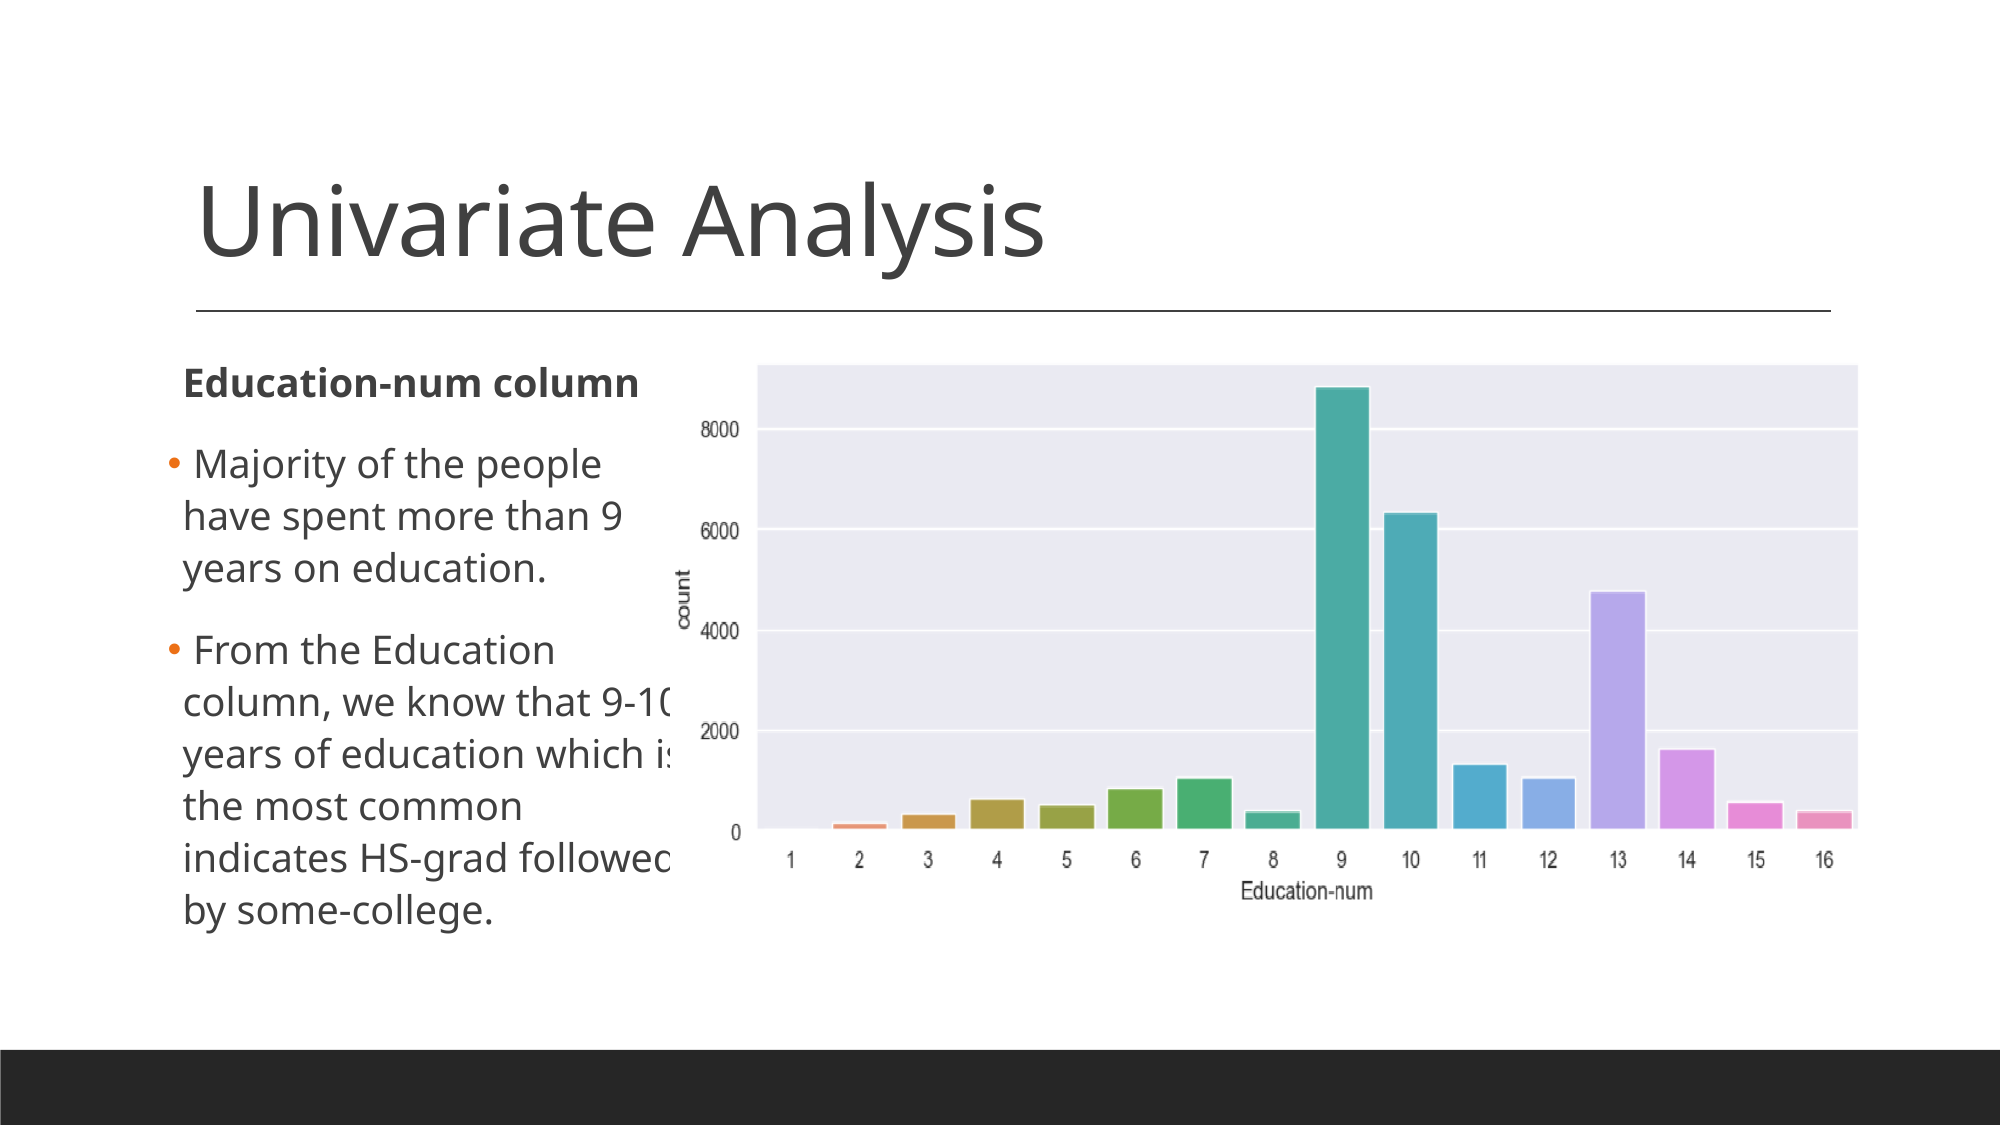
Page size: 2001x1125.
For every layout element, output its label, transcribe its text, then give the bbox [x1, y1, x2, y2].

list Education-num column Majority of the people have spent more than 9 years on education. From the Education column, we know that 9-10 years of education which is the most common indicates HS-grad followed by some-college. [167, 345, 697, 963]
picture [669, 345, 1861, 913]
title Univariate Analysis [180, 47, 1830, 285]
